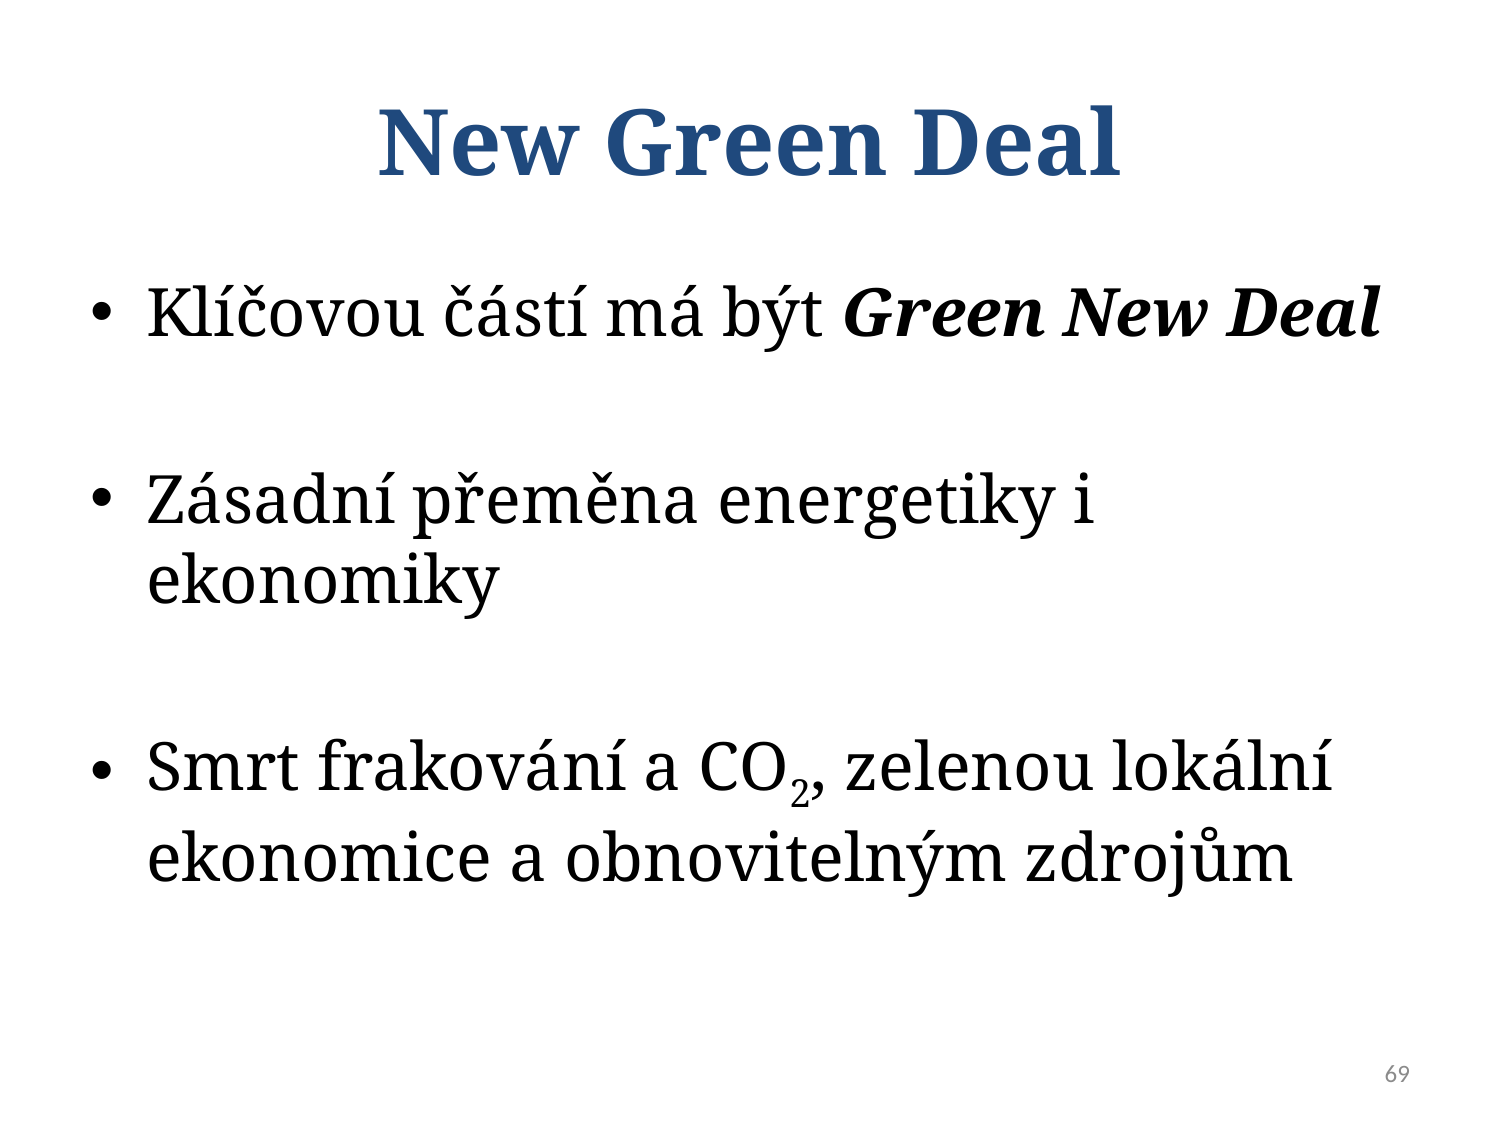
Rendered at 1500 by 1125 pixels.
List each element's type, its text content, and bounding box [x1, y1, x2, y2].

title New Green Deal [75, 45, 1425, 233]
list Klíčovou částí má být Green New Deal Zásadní přeměna energetiky i ekonomiky Smrt frakování a CO2, zelenou lokální ekonomice a obnovitelným zdrojům [75, 262, 1425, 1005]
slide_number 69 [1074, 1042, 1425, 1103]
